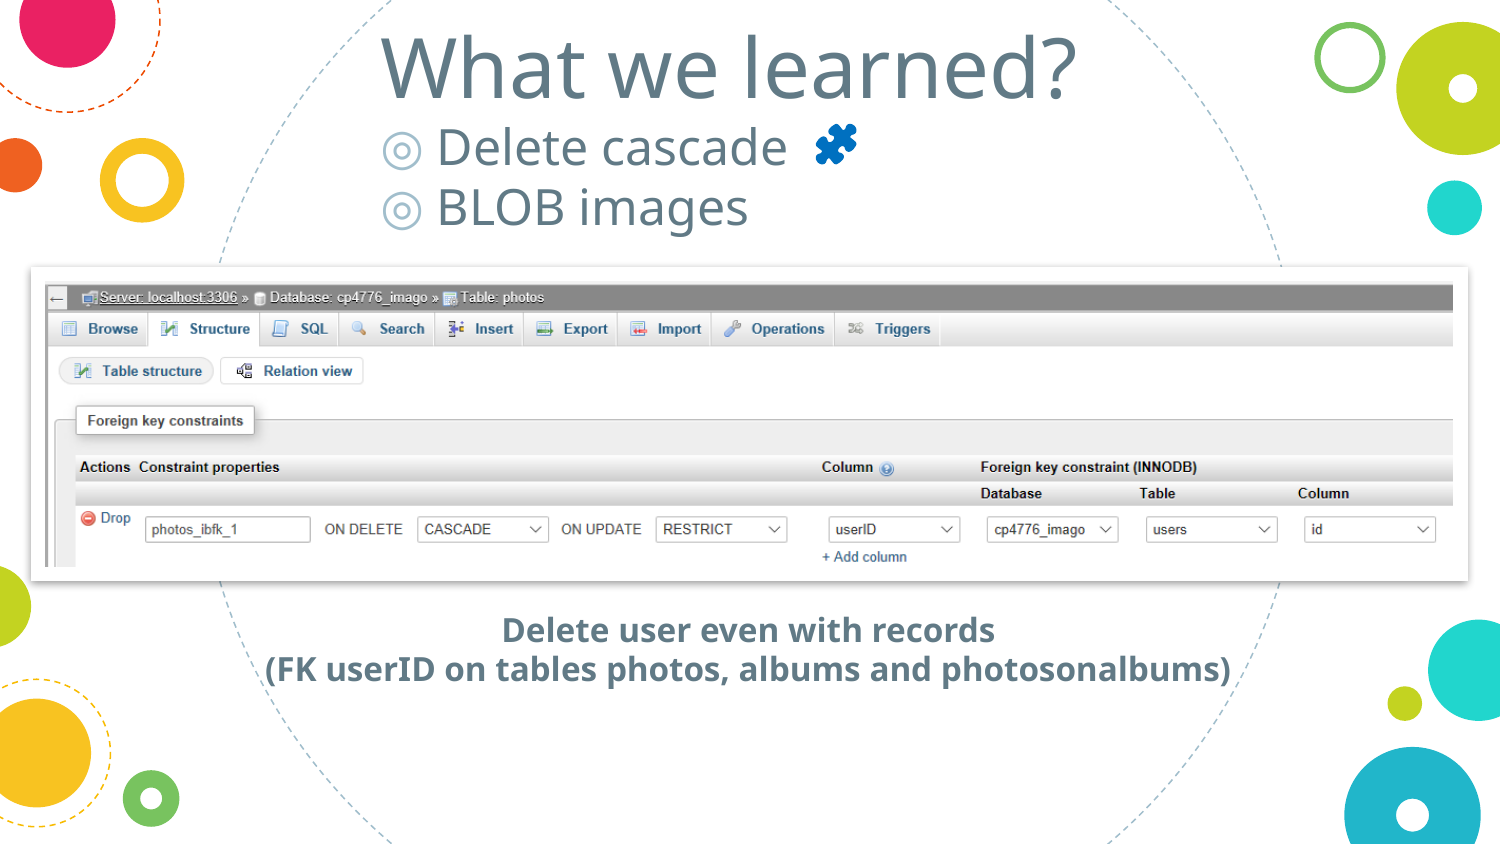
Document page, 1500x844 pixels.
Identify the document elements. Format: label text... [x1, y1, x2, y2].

picture [44, 281, 1454, 568]
text_box What we learned? [365, 24, 1485, 131]
text_box [814, 122, 858, 166]
list Delete user even with records (FK userID on tables photos, albums and photosonalbums) [217, 593, 1281, 698]
text_box Delete cascade BLOB images [365, 131, 935, 229]
